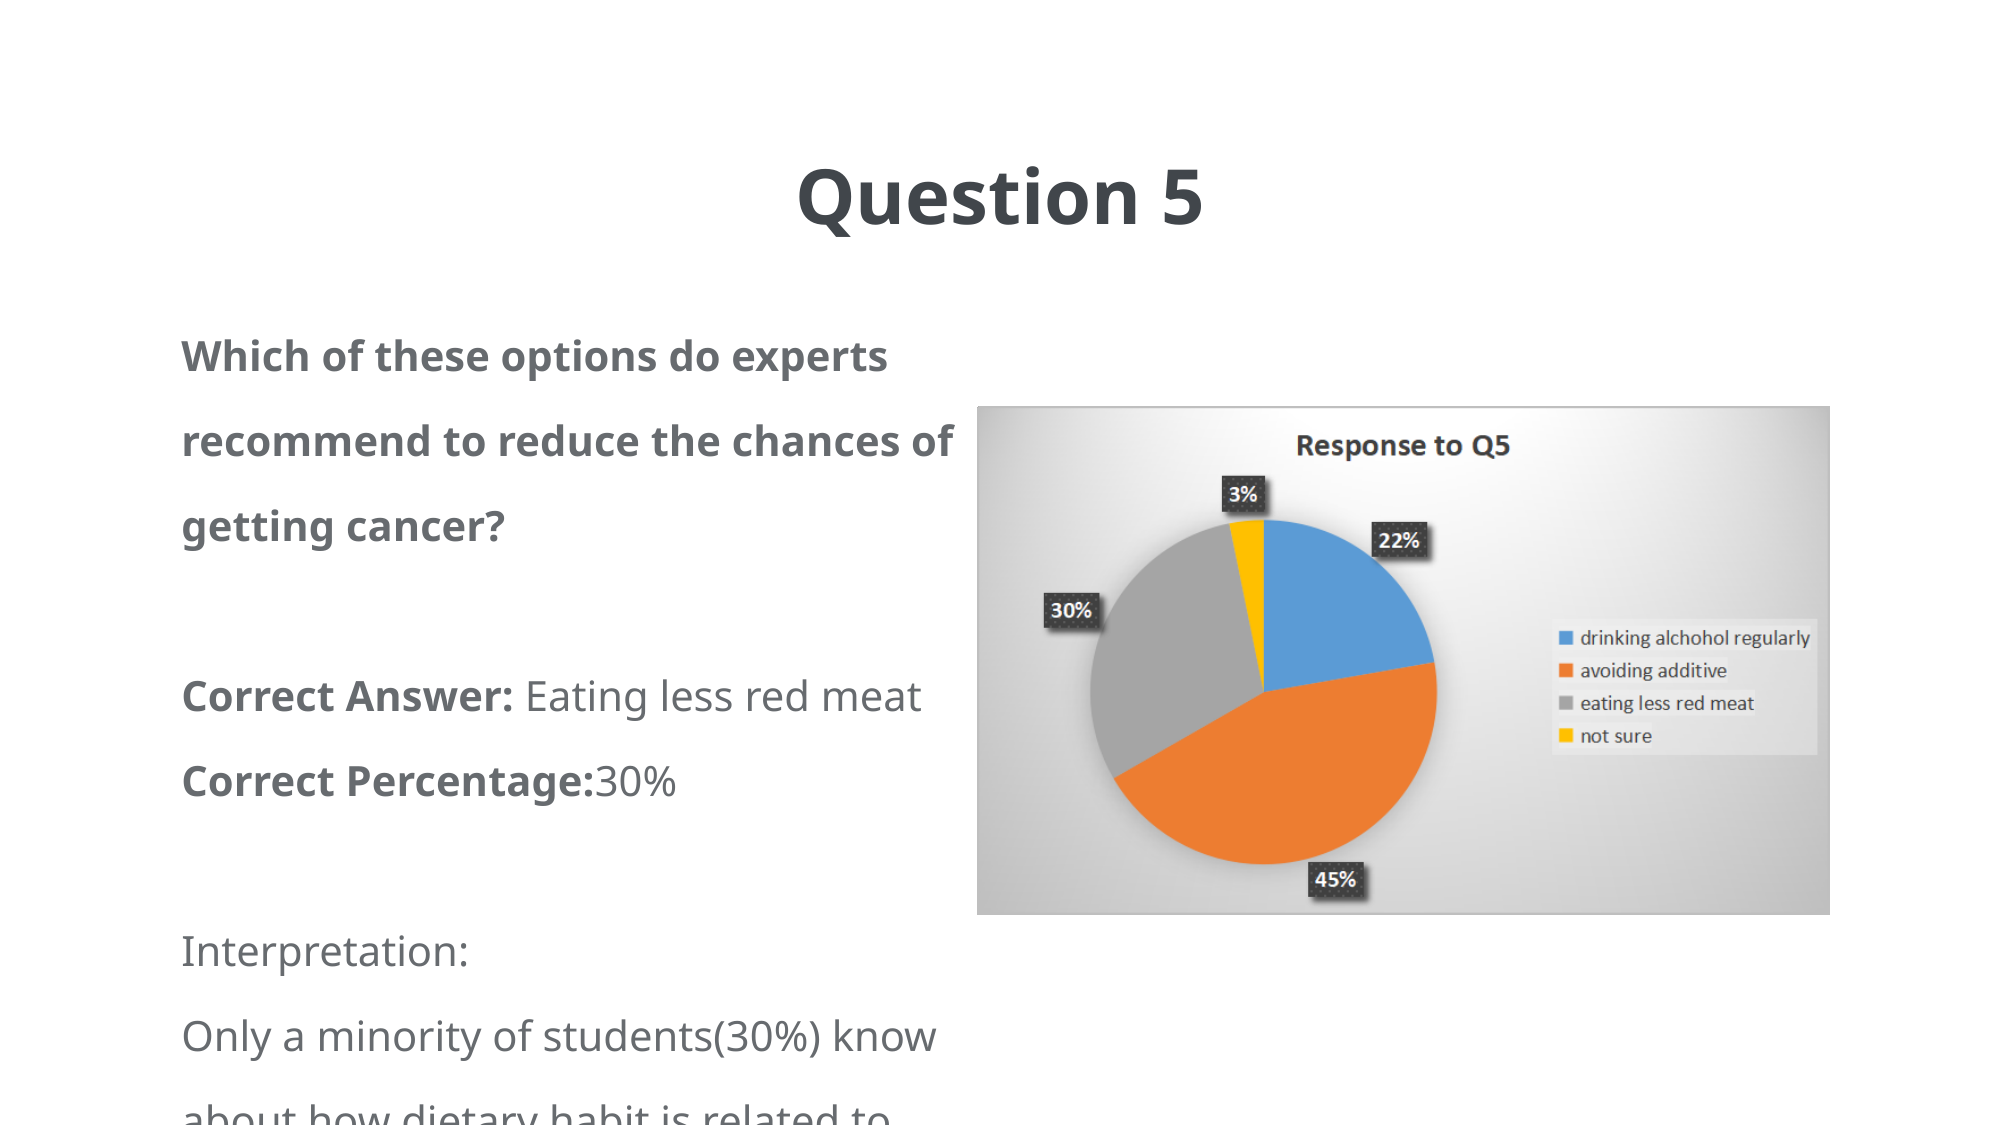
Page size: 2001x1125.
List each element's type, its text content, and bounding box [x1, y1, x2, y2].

text_box Question 5 [166, 104, 1834, 248]
picture [977, 406, 1830, 915]
text_box Which of these options do experts recommend to reduce the chances of getting cancer? Correct Answer: Eating less red meat Correct Percentage:30% Interpretation: Only a minority of students(30%) know about how dietary habit is related to chances of getting cancer. [166, 287, 980, 1125]
